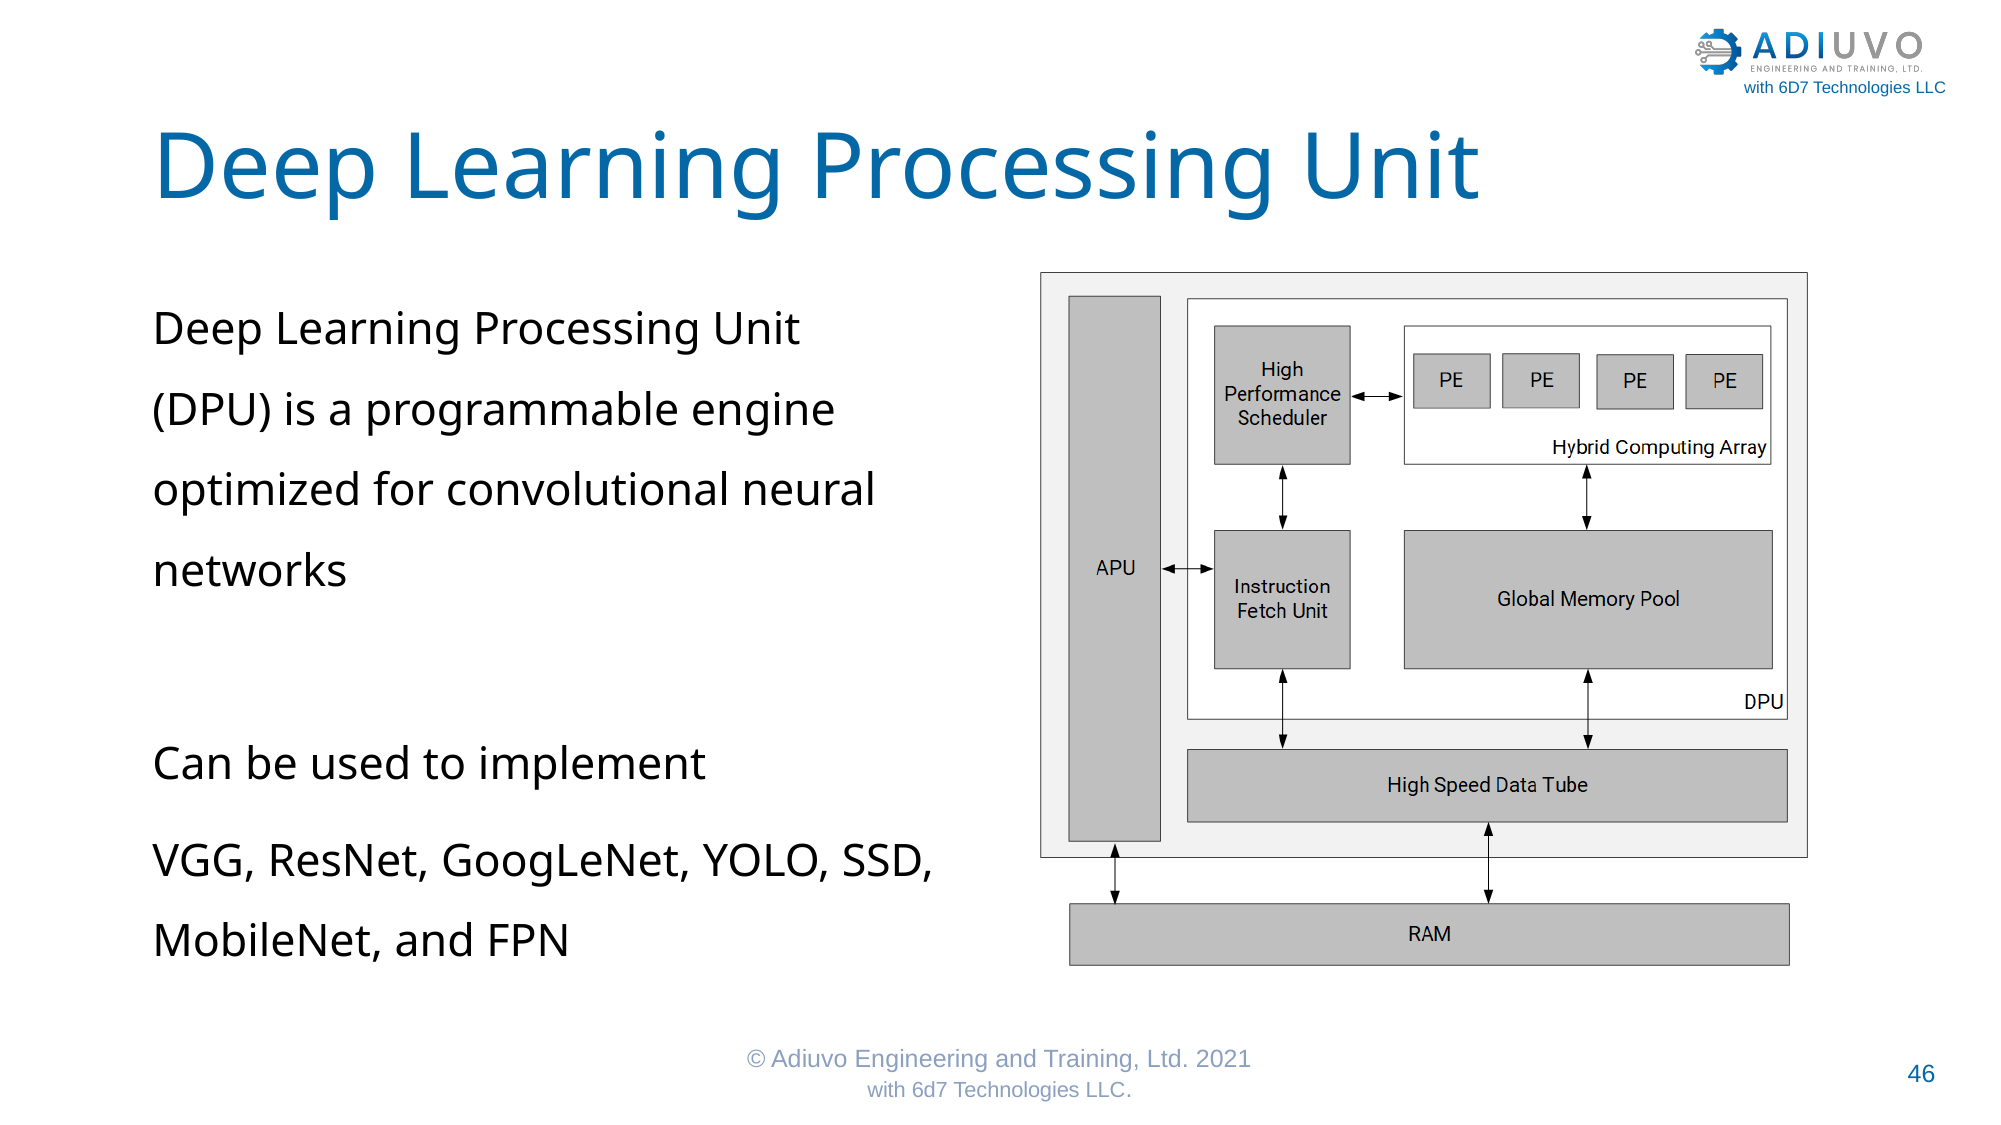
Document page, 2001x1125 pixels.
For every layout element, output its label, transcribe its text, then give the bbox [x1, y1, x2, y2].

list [1025, 265, 1825, 979]
footer © Adiuvo Engineering and Training, Ltd. 2021 with 6d7 Technologies LLC. [662, 1042, 1338, 1103]
slide_number 46 [1500, 1042, 1951, 1103]
list Deep Learning Processing Unit (DPU) is a programmable engine optimized for convolutional neural networks Can be used to implement VGG, ResNet, GoogLeNet, YOLO, SSD, MobileNet, and FPN [137, 265, 988, 979]
title Deep Learning Processing Unit [137, 59, 1863, 278]
picture [1693, 22, 1926, 83]
